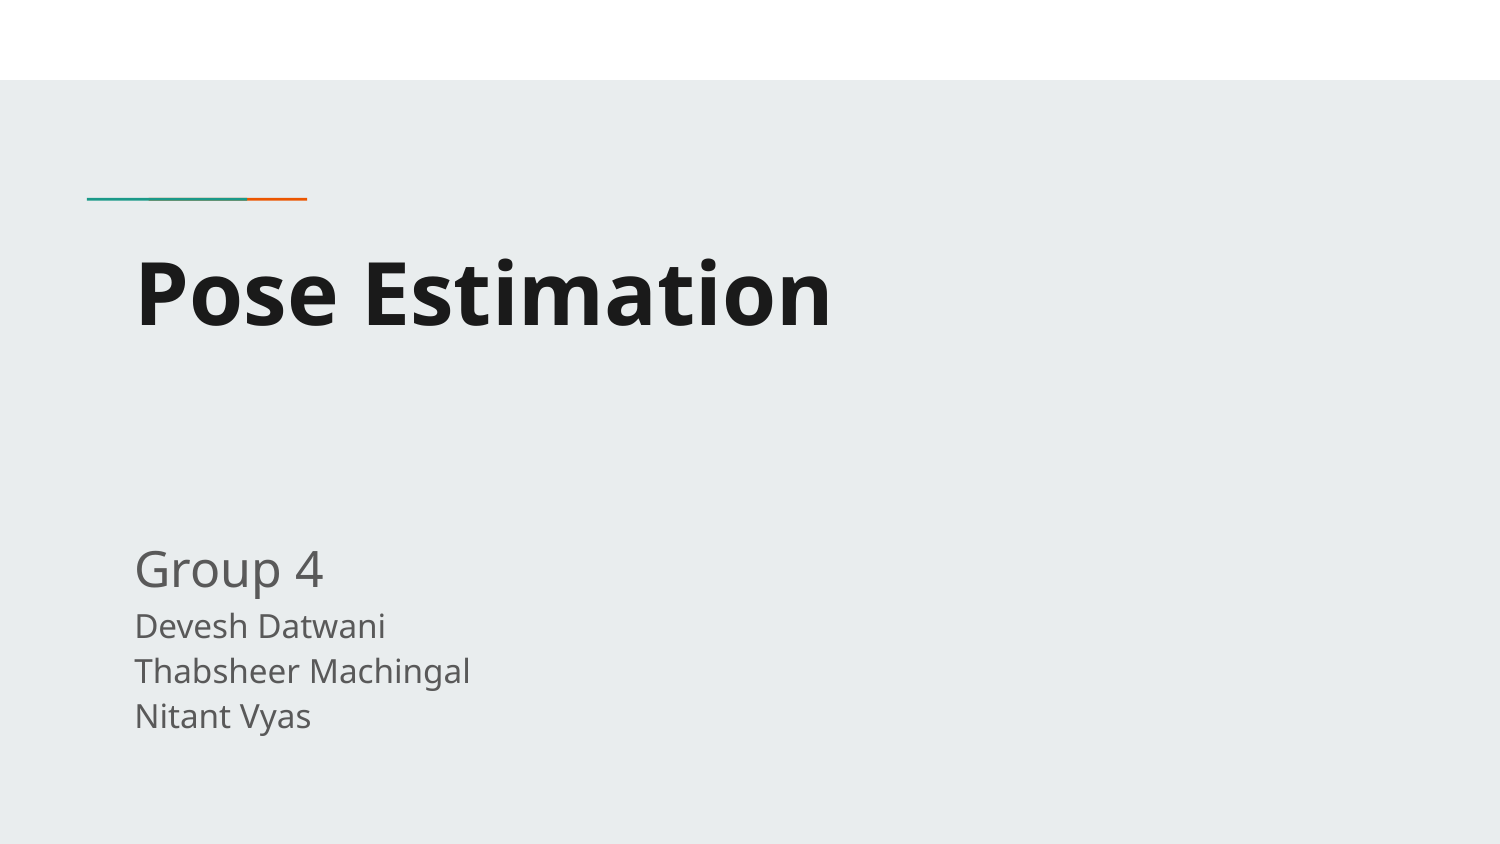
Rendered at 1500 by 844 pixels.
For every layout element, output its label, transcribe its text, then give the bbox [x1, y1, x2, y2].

subtitle Group 4 Devesh Datwani Thabsheer Machingal Nitant Vyas [119, 519, 1381, 766]
title Pose Estimation [119, 216, 1381, 490]
